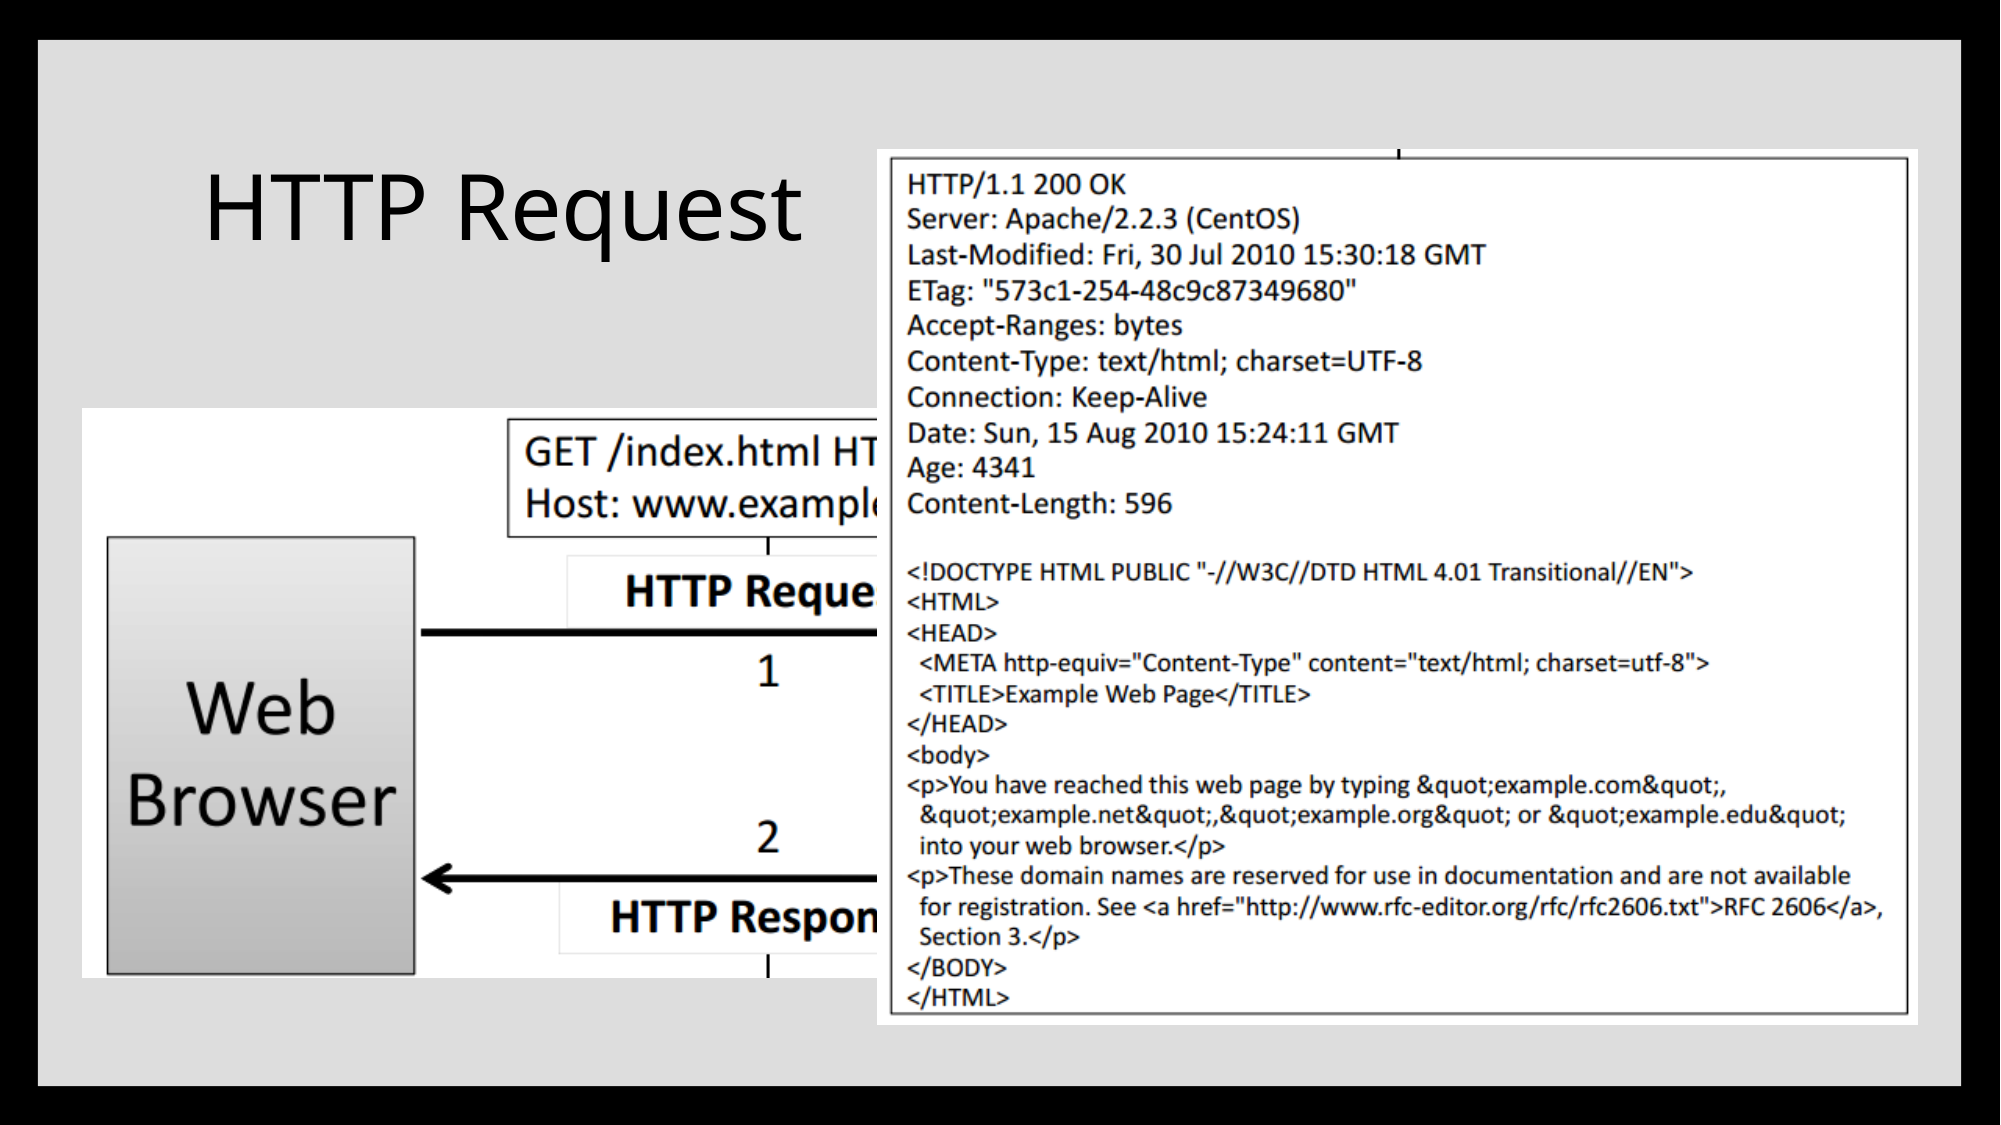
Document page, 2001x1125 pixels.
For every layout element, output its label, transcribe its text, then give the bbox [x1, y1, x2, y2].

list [81, 408, 871, 978]
title HTTP Request [187, 99, 1808, 323]
picture [876, 149, 1919, 1026]
